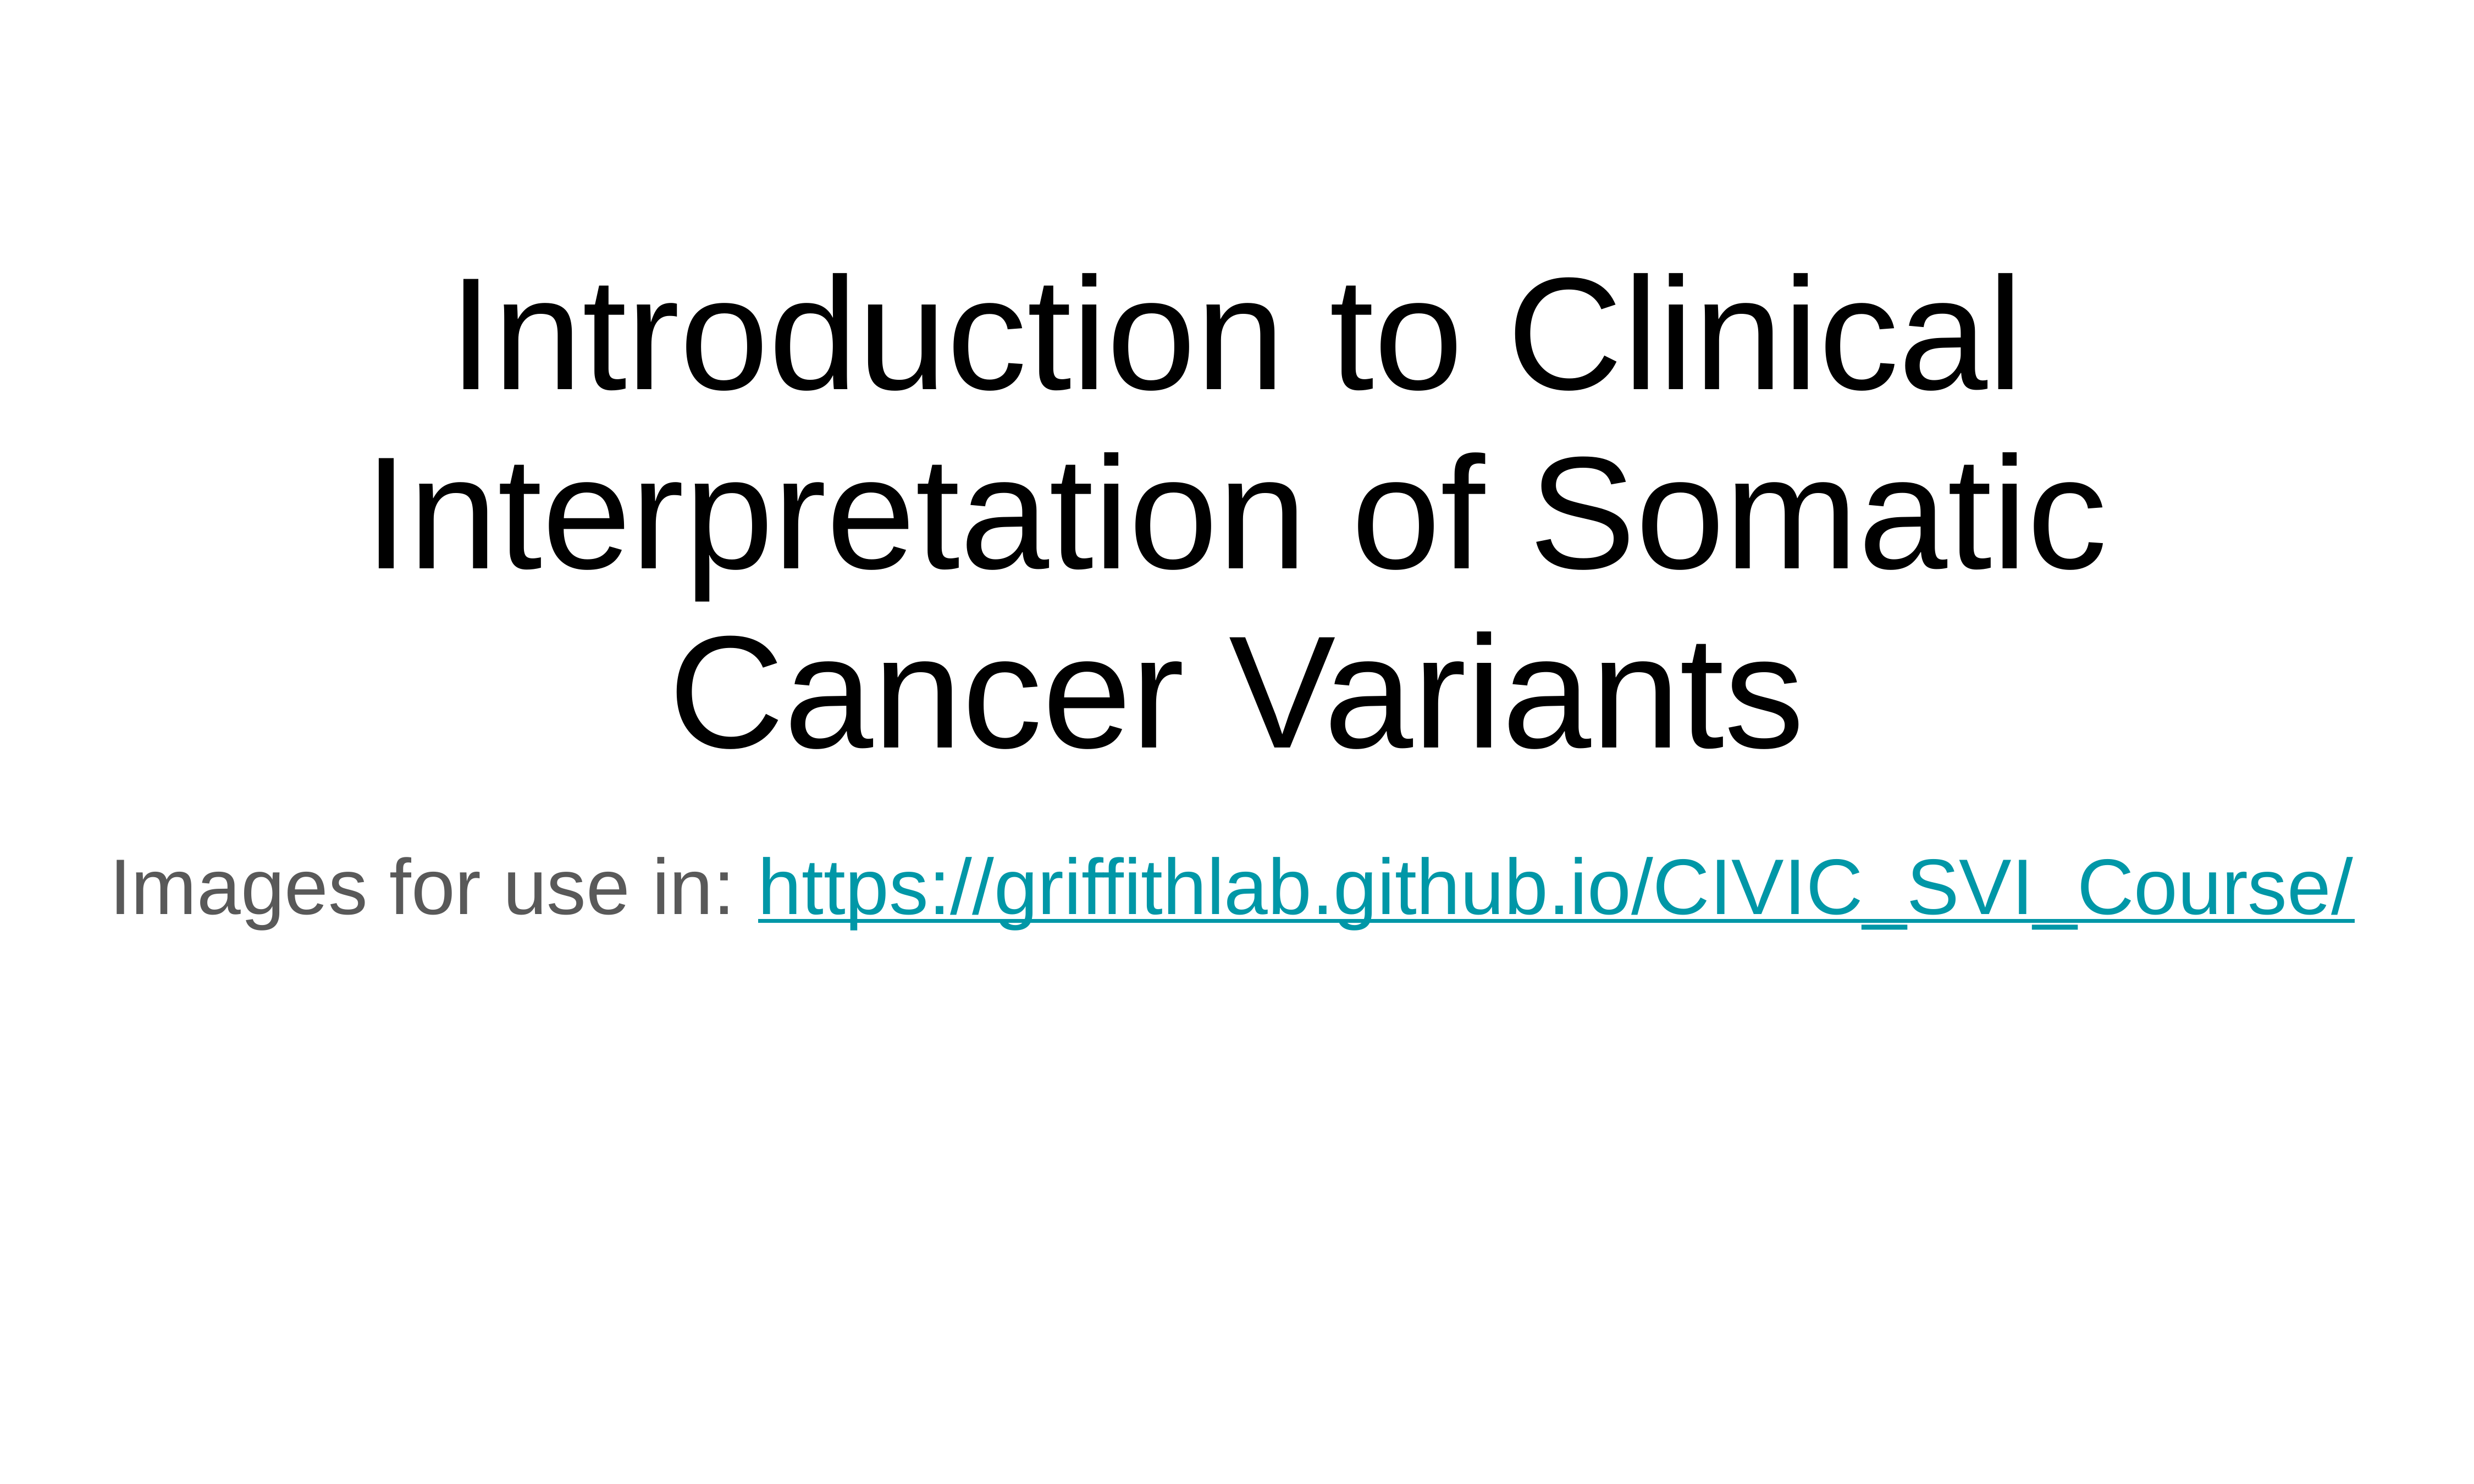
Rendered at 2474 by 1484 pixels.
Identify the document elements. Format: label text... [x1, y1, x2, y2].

subtitle Images for use in: https://griffithlab.github.io/CIVIC_SVI_Course/ [84, 817, 2390, 1046]
title Introduction to Clinical Interpretation of Somatic Cancer Variants [84, 214, 2390, 807]
